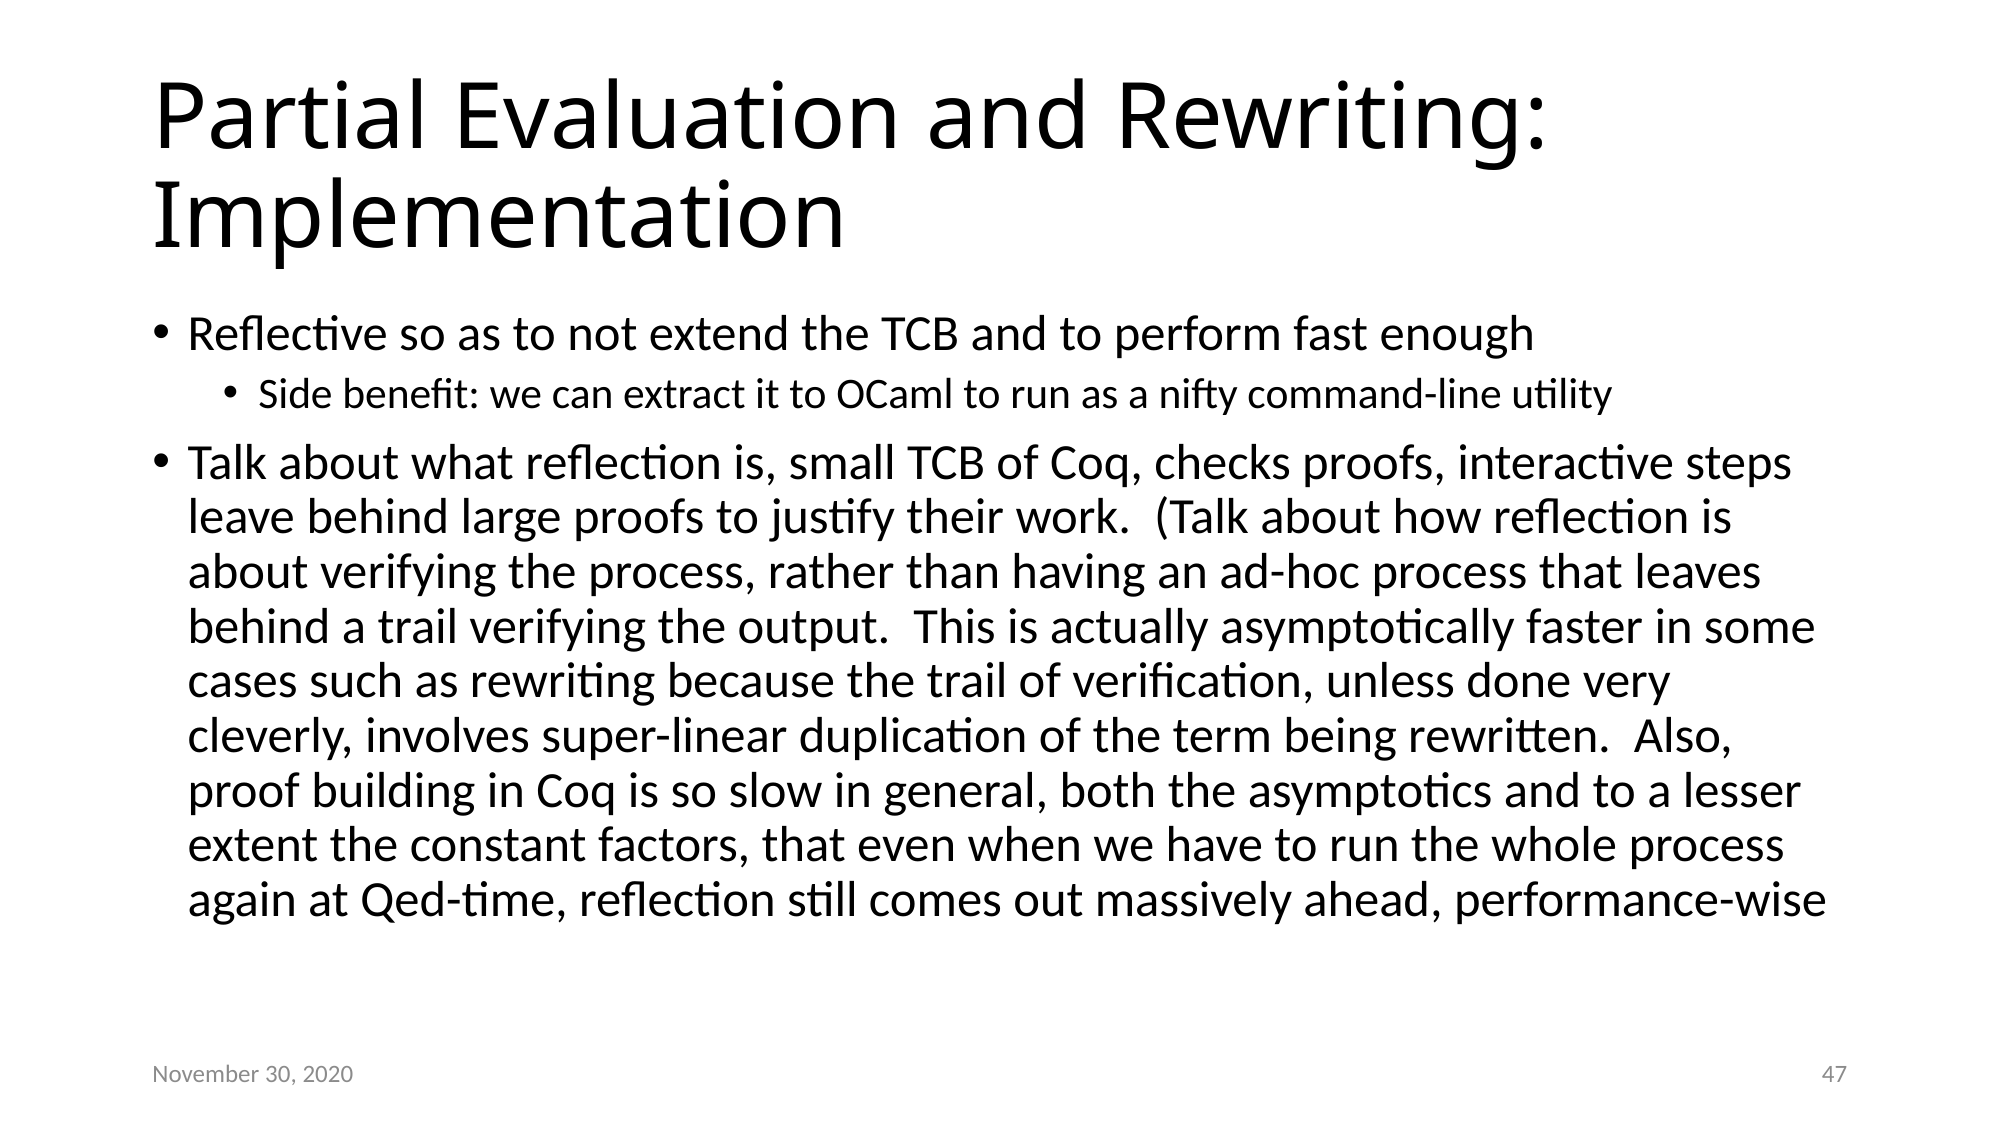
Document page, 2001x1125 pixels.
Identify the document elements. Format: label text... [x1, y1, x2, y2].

list Reflective so as to not extend the TCB and to perform fast enough Side benefit: we can extract it to OCaml to run as a nifty command-line utility Talk about what reflection is, small TCB of Coq, checks proofs, interactive steps leave behind large proofs to justify their work. (Talk about how reflection is about verifying the process, rather than having an ad-hoc process that leaves behind a trail verifying the output. This is actually asymptotically faster in some cases such as rewriting because the trail of verification, unless done very cleverly, involves super-linear duplication of the term being rewritten. Also, proof building in Coq is so slow in general, both the asymptotics and to a lesser extent the constant factors, that even when we have to run the whole process again at Qed-time, reflection still comes out massively ahead, performance-wise [137, 299, 1863, 1014]
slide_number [137, 1042, 588, 1103]
slide_number 47 [1412, 1042, 1863, 1103]
title Partial Evaluation and Rewriting: Implementation [137, 59, 1863, 278]
